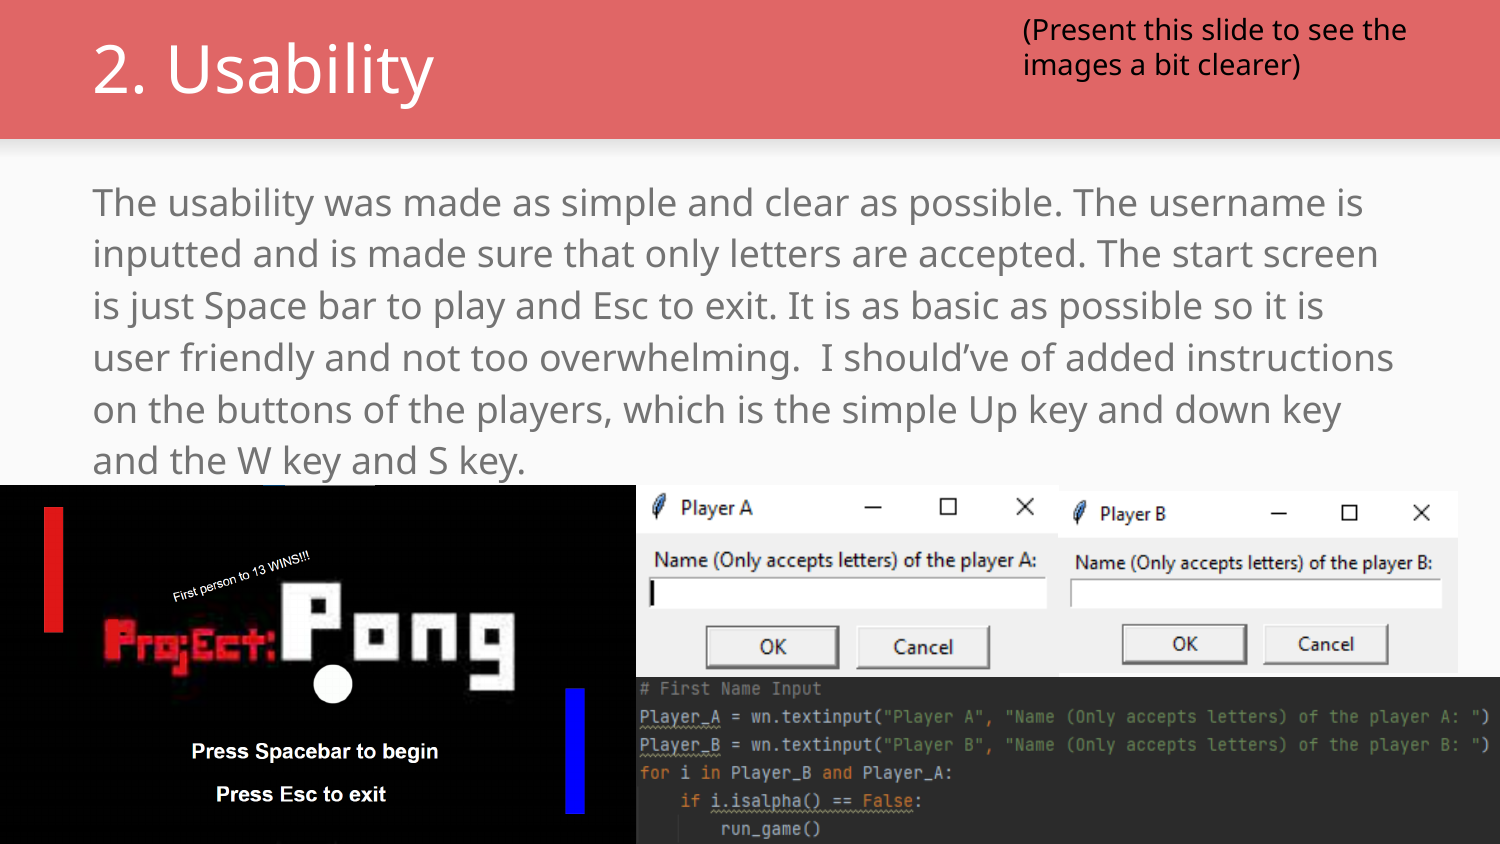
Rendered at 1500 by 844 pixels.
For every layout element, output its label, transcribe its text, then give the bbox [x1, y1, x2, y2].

picture [0, 485, 1500, 844]
list The usability was made as simple and clear as possible. The username is inputted and is made sure that only letters are accepted. The start screen is just Space bar to play and Esc to exit. It is as basic as possible so it is user friendly and not too overwhelming. I should’ve of added instructions on the buttons of the players, which is the simple Up key and down key and the W key and S key. [77, 156, 1427, 489]
text_box (Present this slide to see the images a bit clearer) [1007, 0, 1500, 96]
title 2. Usability [77, 0, 1427, 123]
